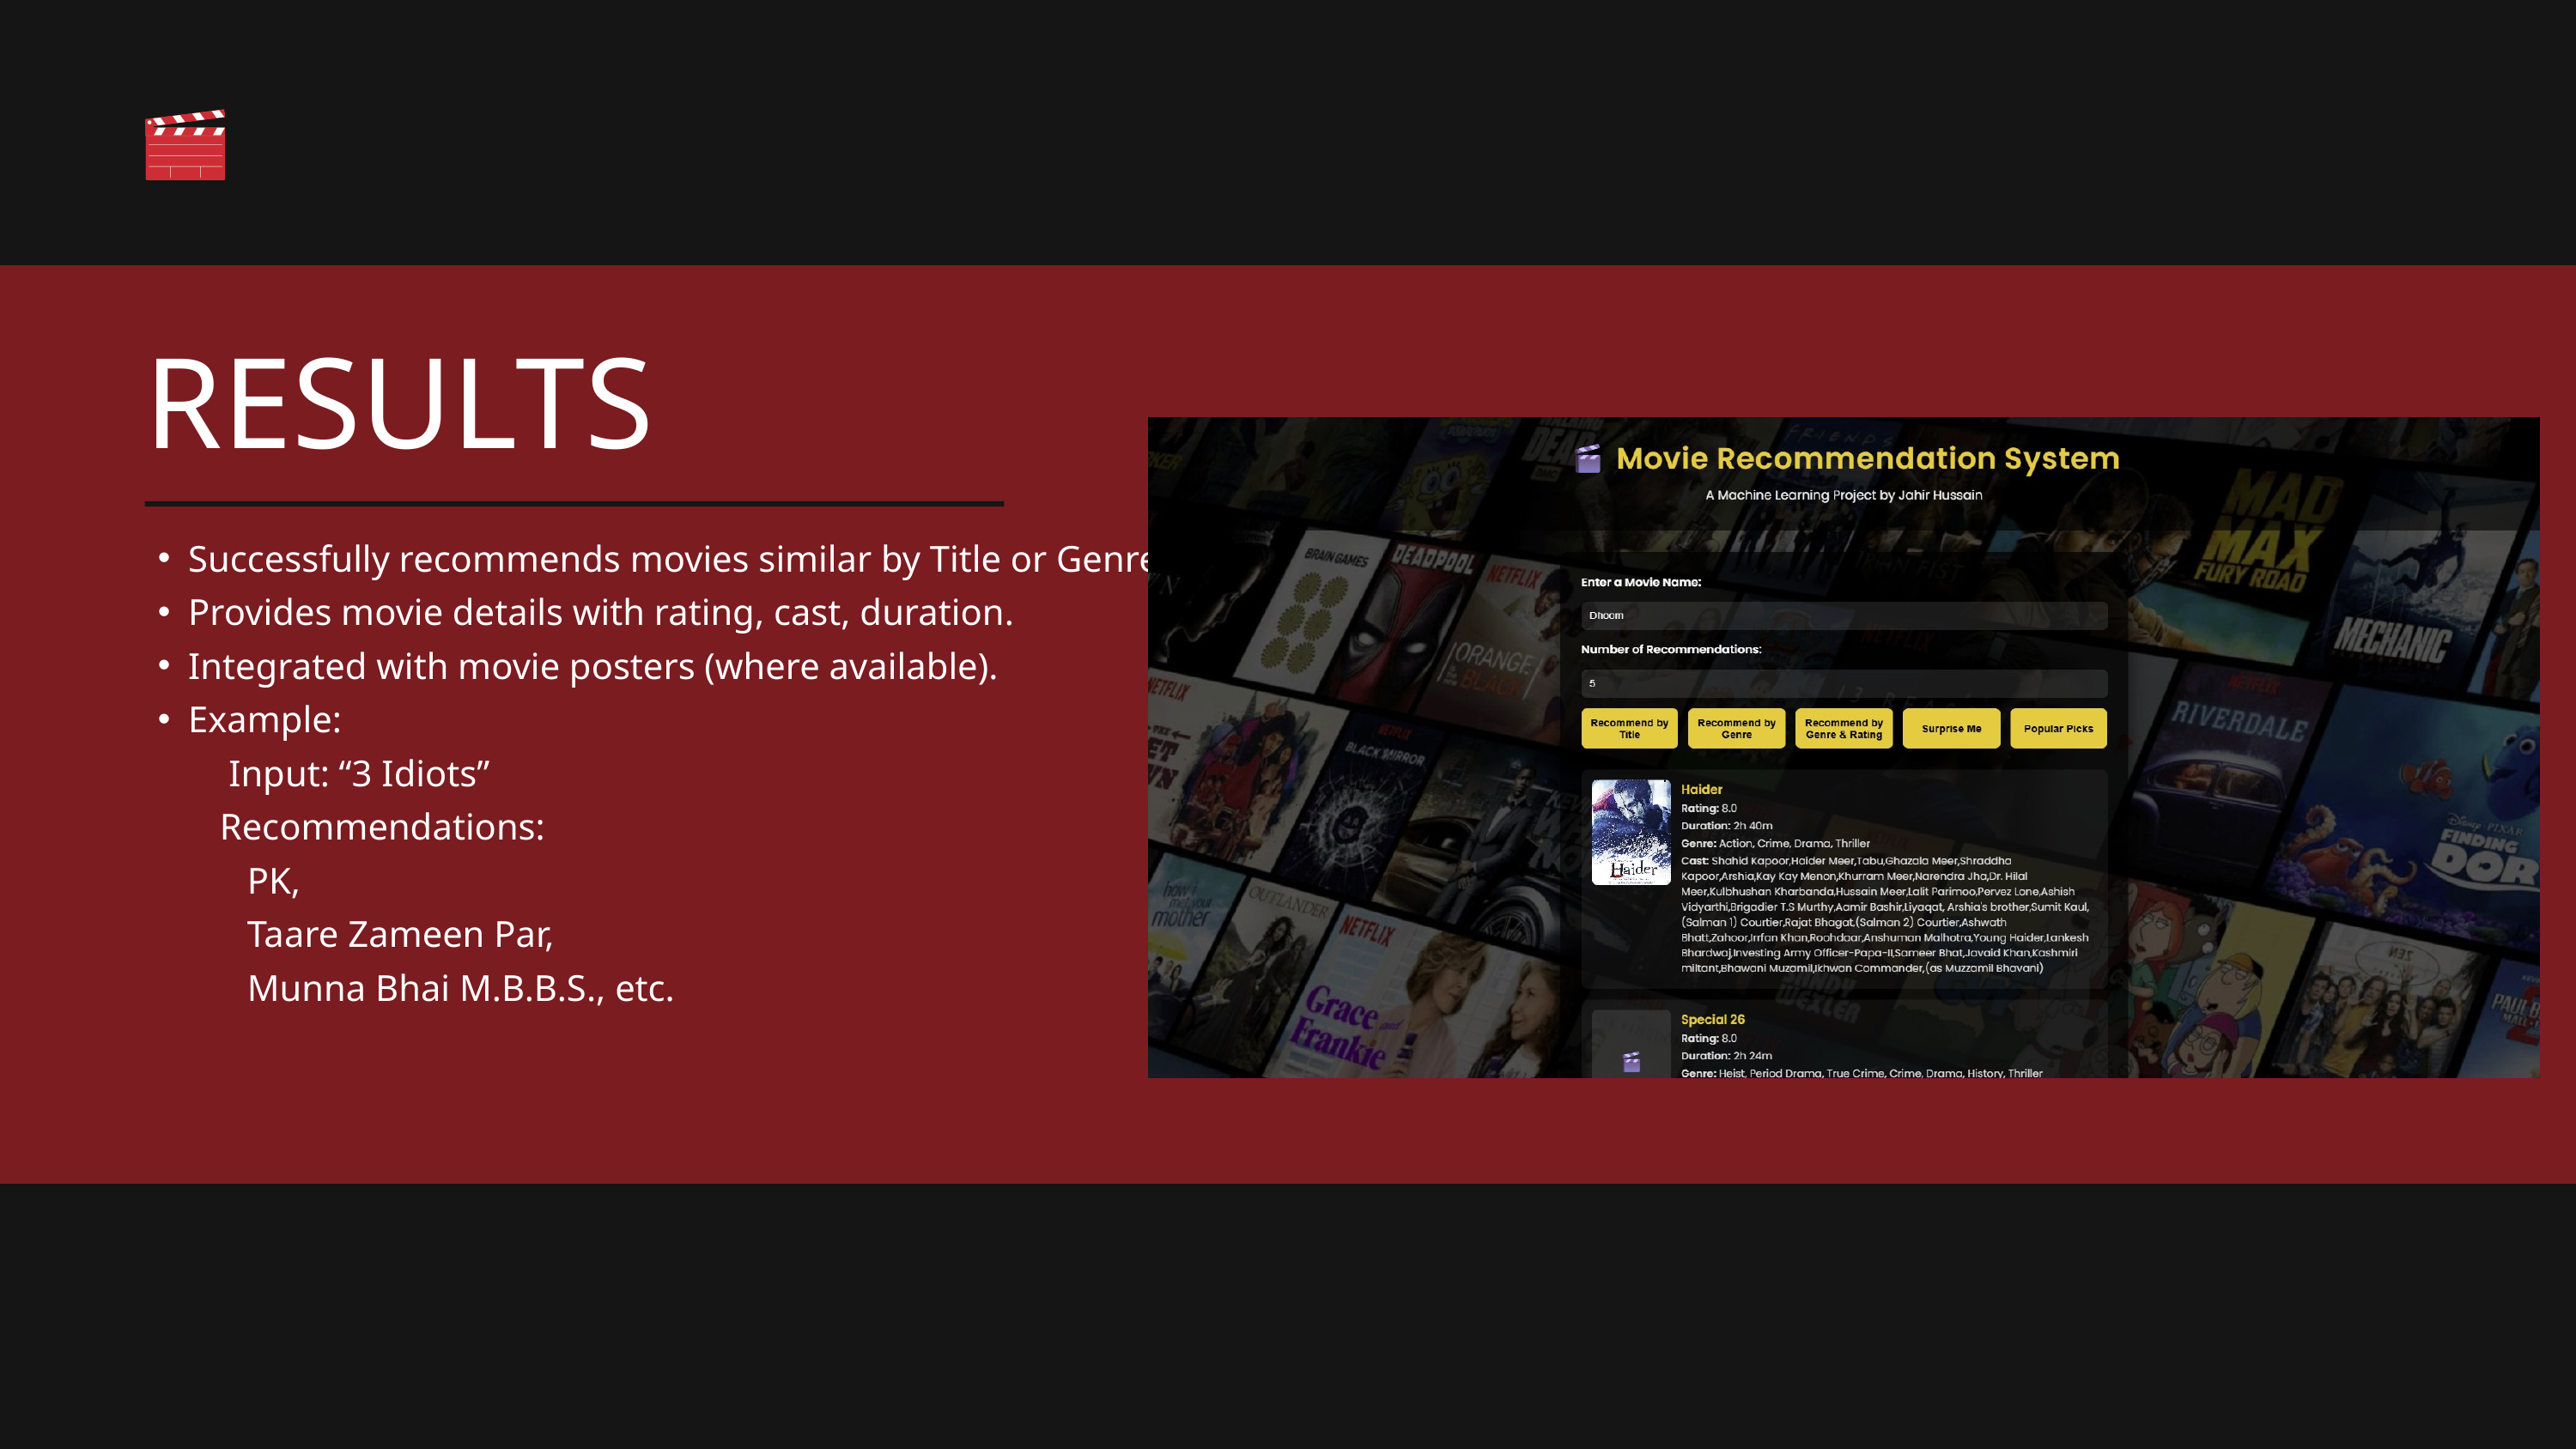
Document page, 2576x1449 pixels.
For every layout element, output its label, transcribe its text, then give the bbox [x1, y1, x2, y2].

text_box Successfully recommends movies similar by Title or Genre. Provides movie details with rating, cast, duration. Integrated with movie posters (where available). Example: Input: “3 Idiots” Recommendations: PK, Taare Zameen Par, Munna Bhai M.B.B.S., etc. [127, 524, 1195, 1169]
text_box RESULTS [144, 335, 1195, 474]
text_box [0, 1183, 2576, 1449]
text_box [0, 0, 2576, 266]
picture [1148, 417, 2540, 1079]
